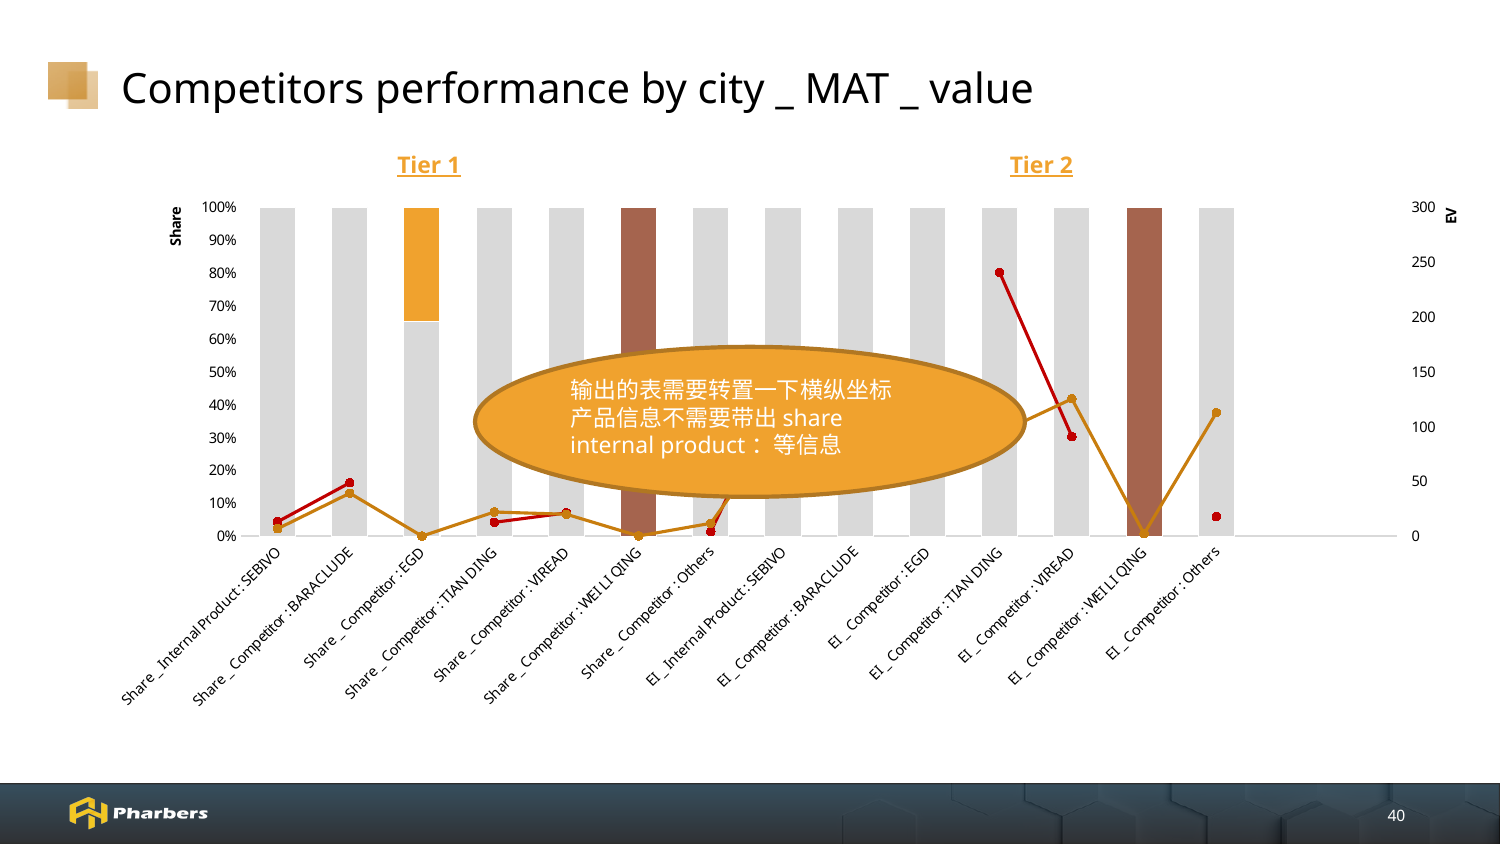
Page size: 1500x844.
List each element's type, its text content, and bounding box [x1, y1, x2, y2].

slide_number 40 [1387, 806, 1450, 826]
chart [24, 184, 1476, 760]
title Competitors performance by city _ MAT _ value [106, 21, 1419, 120]
picture [0, 783, 1500, 844]
text_box Tier 2 [812, 143, 1271, 182]
text_box Tier 1 [200, 143, 659, 182]
